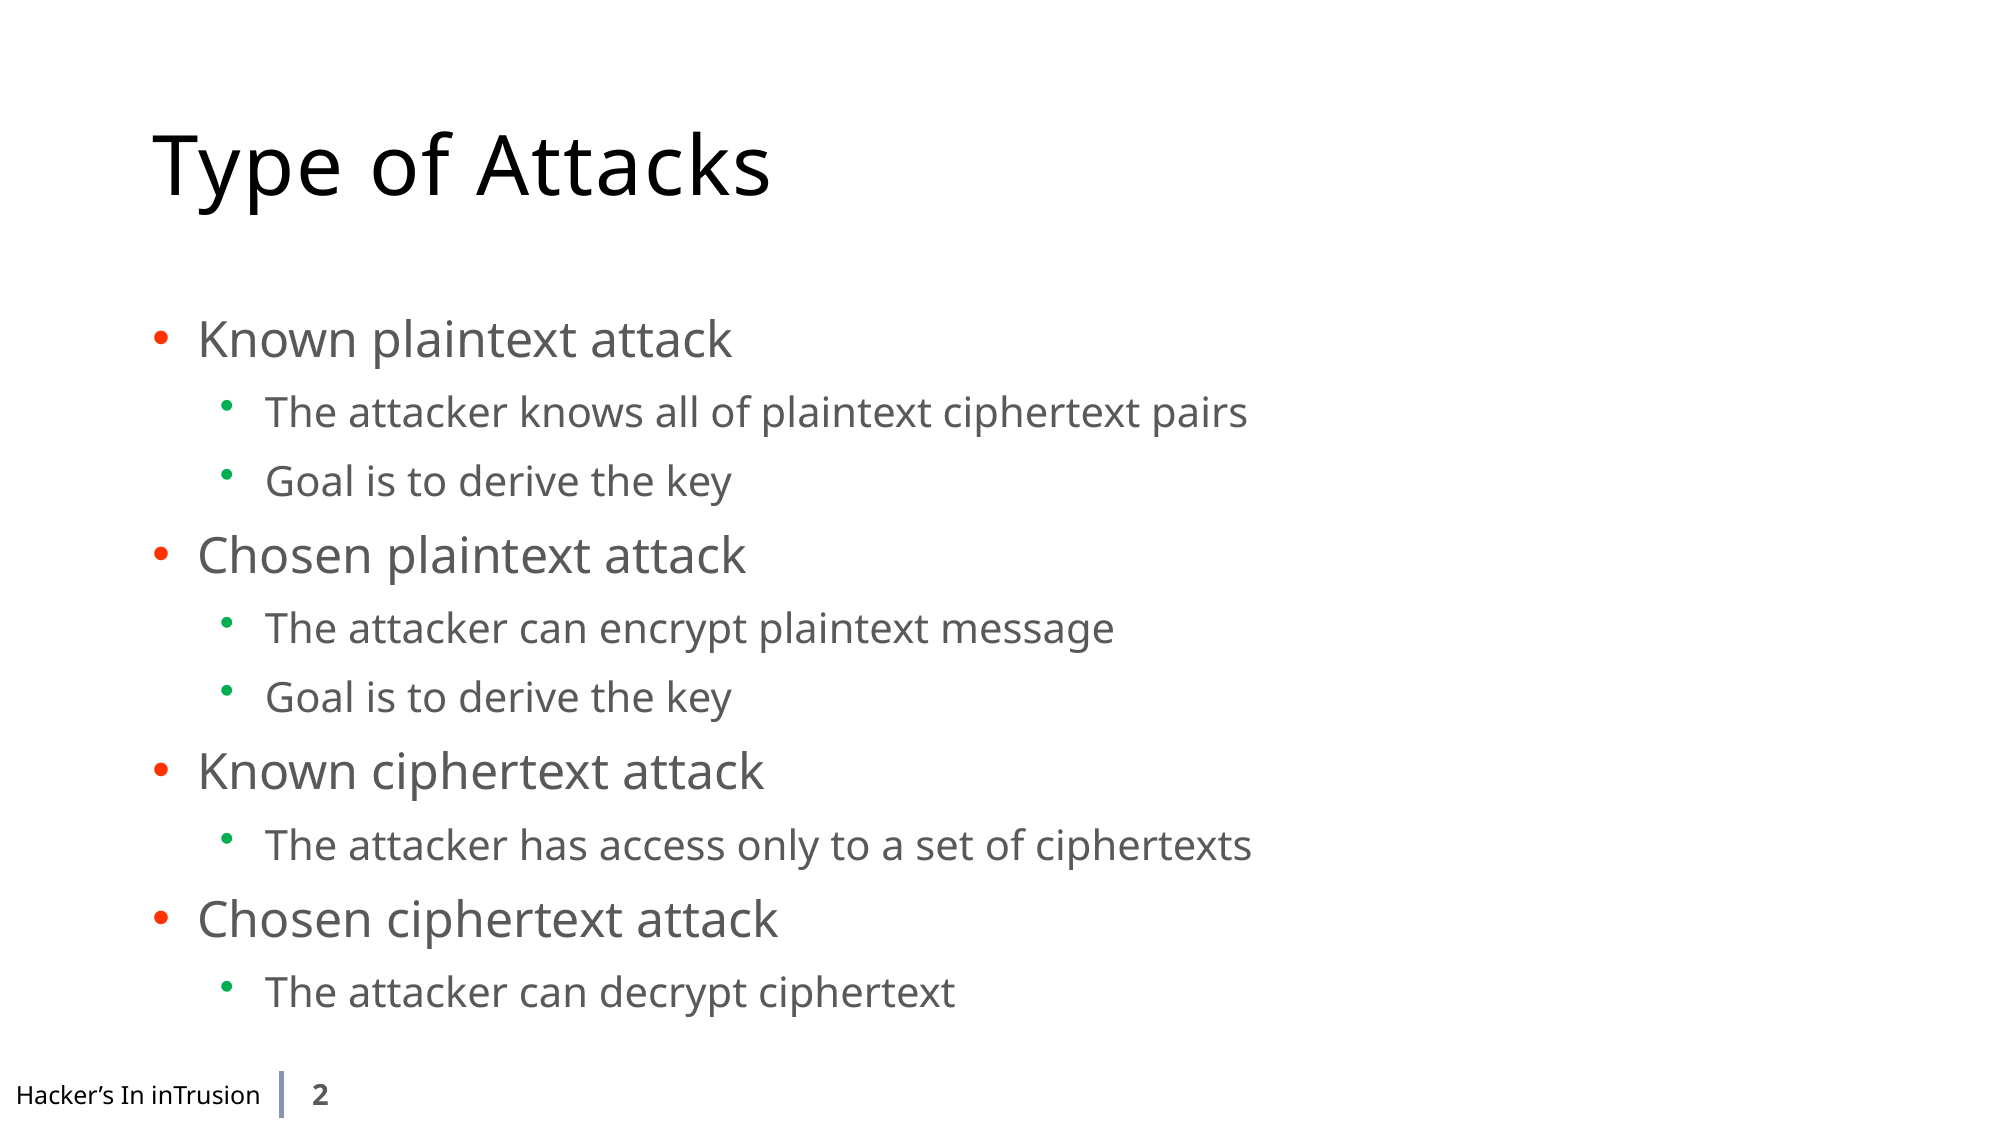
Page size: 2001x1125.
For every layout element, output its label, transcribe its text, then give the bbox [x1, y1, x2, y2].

title Type of Attacks [137, 59, 1863, 278]
list Known plaintext attack The attacker knows all of plaintext ciphertext pairs Goal is to derive the key Chosen plaintext attack The attacker can encrypt plaintext message Goal is to derive the key Known ciphertext attack The attacker has access only to a set of ciphertexts Chosen ciphertext attack The attacker can decrypt ciphertext [137, 299, 1863, 1061]
